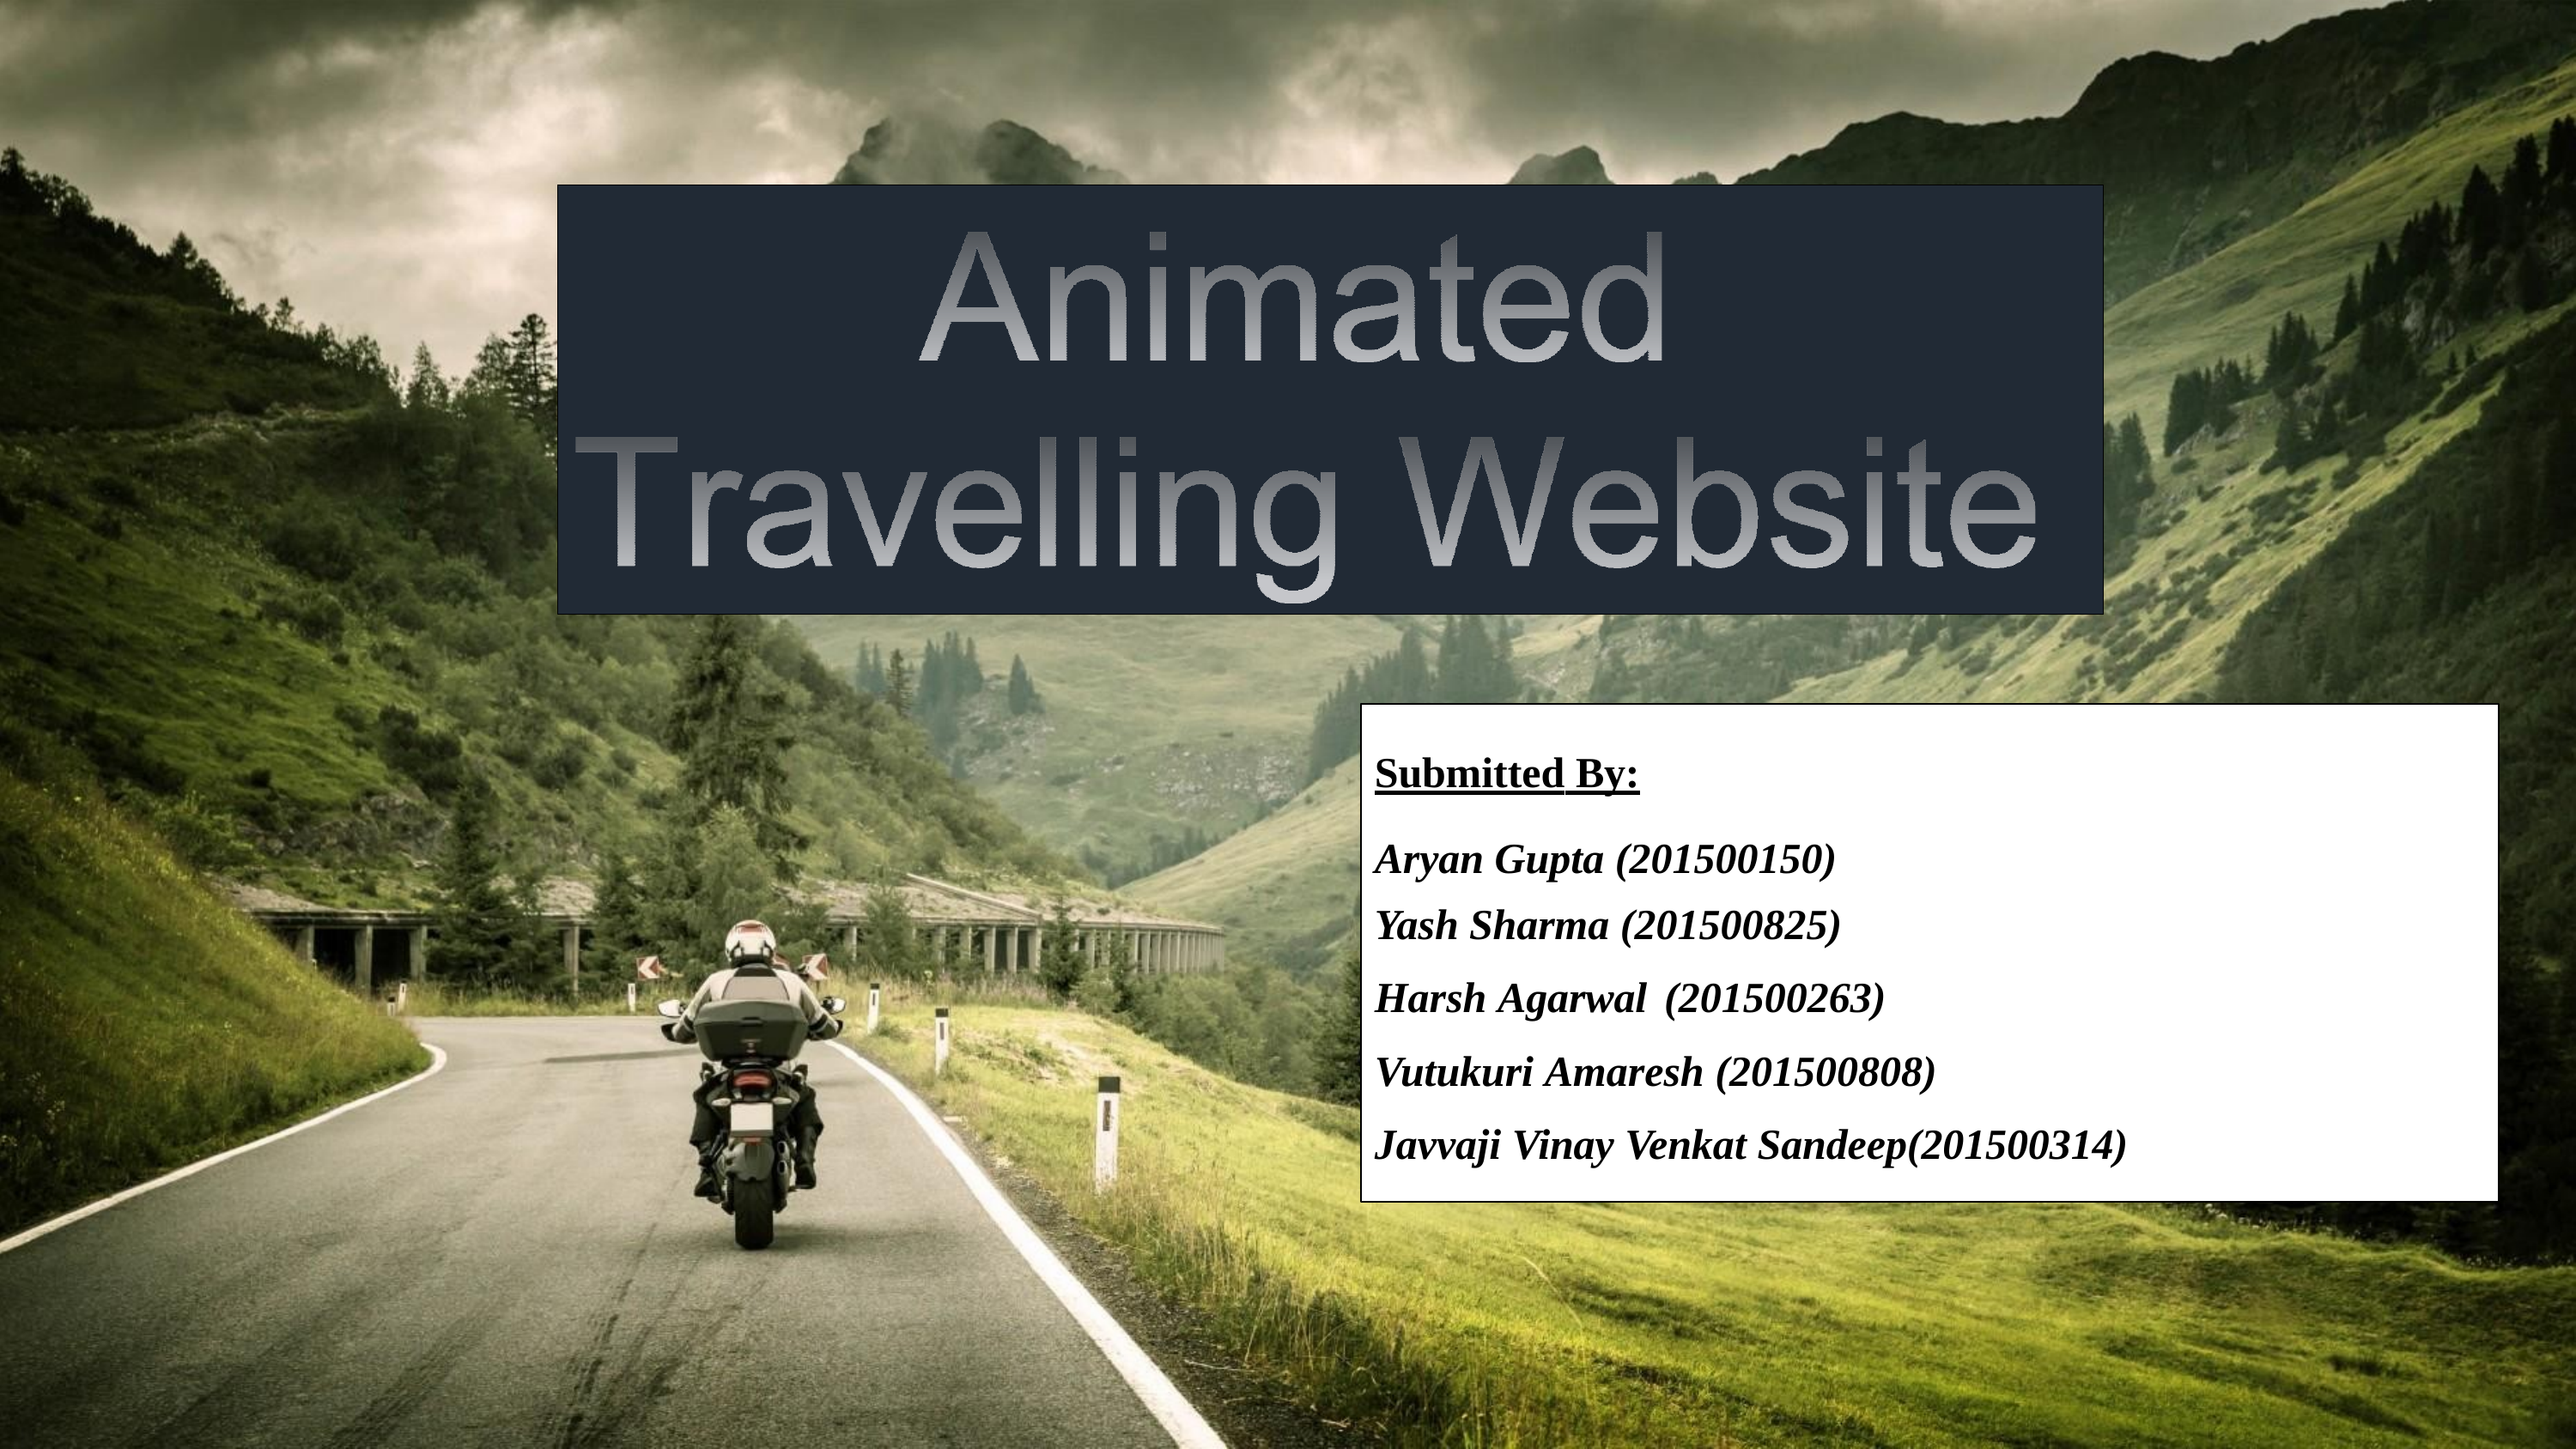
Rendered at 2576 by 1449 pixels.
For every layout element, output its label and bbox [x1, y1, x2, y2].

text_box [0, 0, 2576, 1449]
